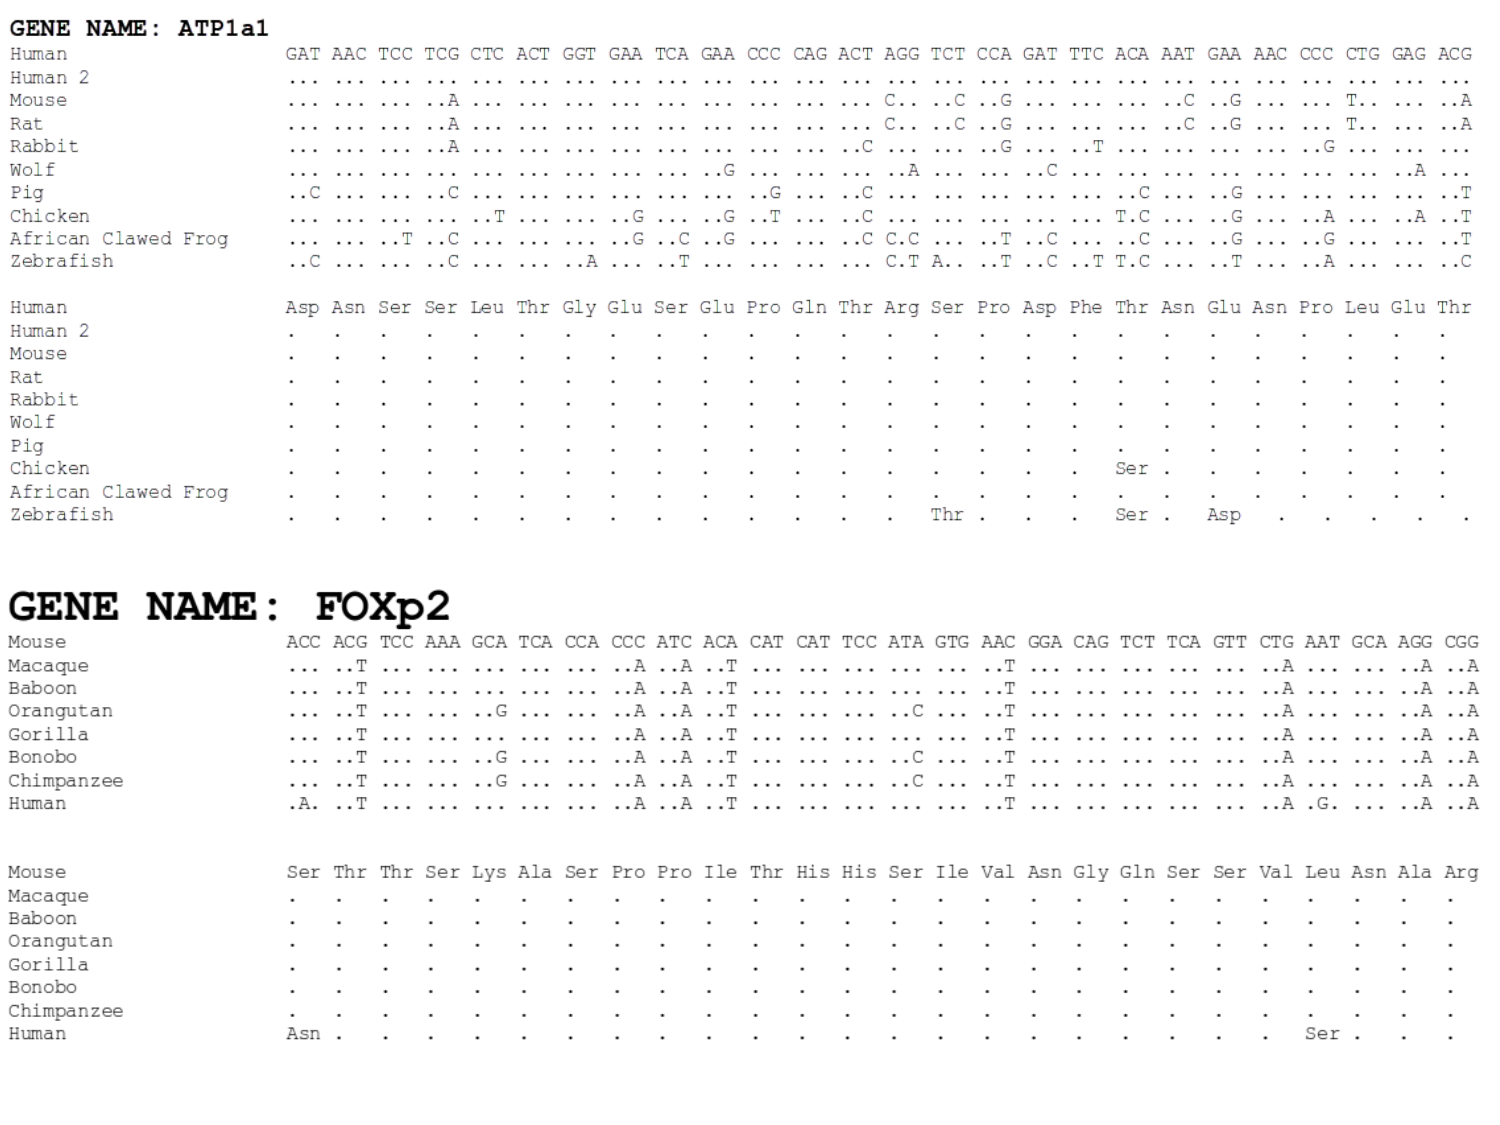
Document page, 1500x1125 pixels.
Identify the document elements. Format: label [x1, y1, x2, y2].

list [0, 0, 1500, 493]
picture [0, 493, 1500, 1050]
